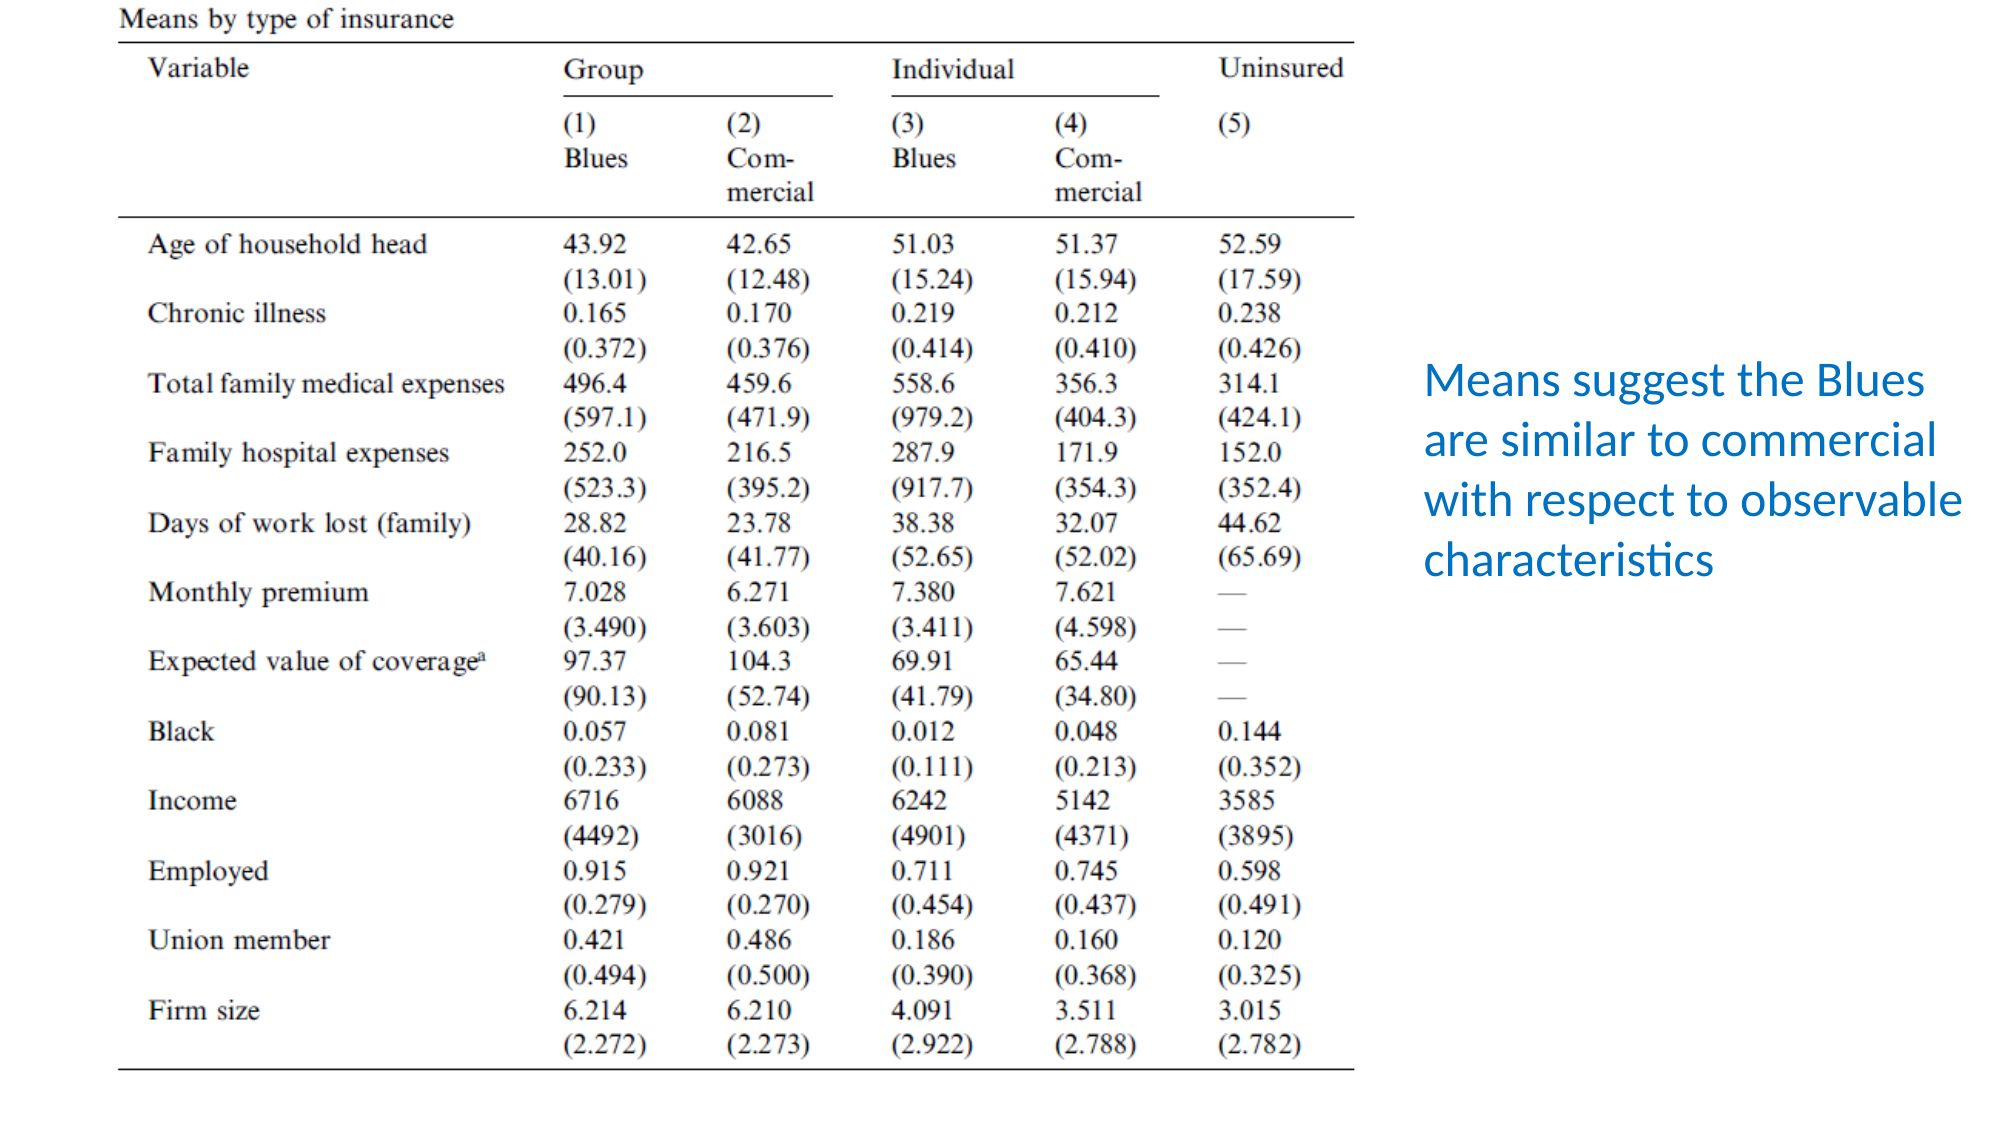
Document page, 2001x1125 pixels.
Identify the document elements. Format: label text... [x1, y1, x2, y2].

picture [83, 0, 1355, 1073]
text_box Means suggest the Blues are similar to commercial with respect to observable characteristics [1408, 339, 1979, 595]
